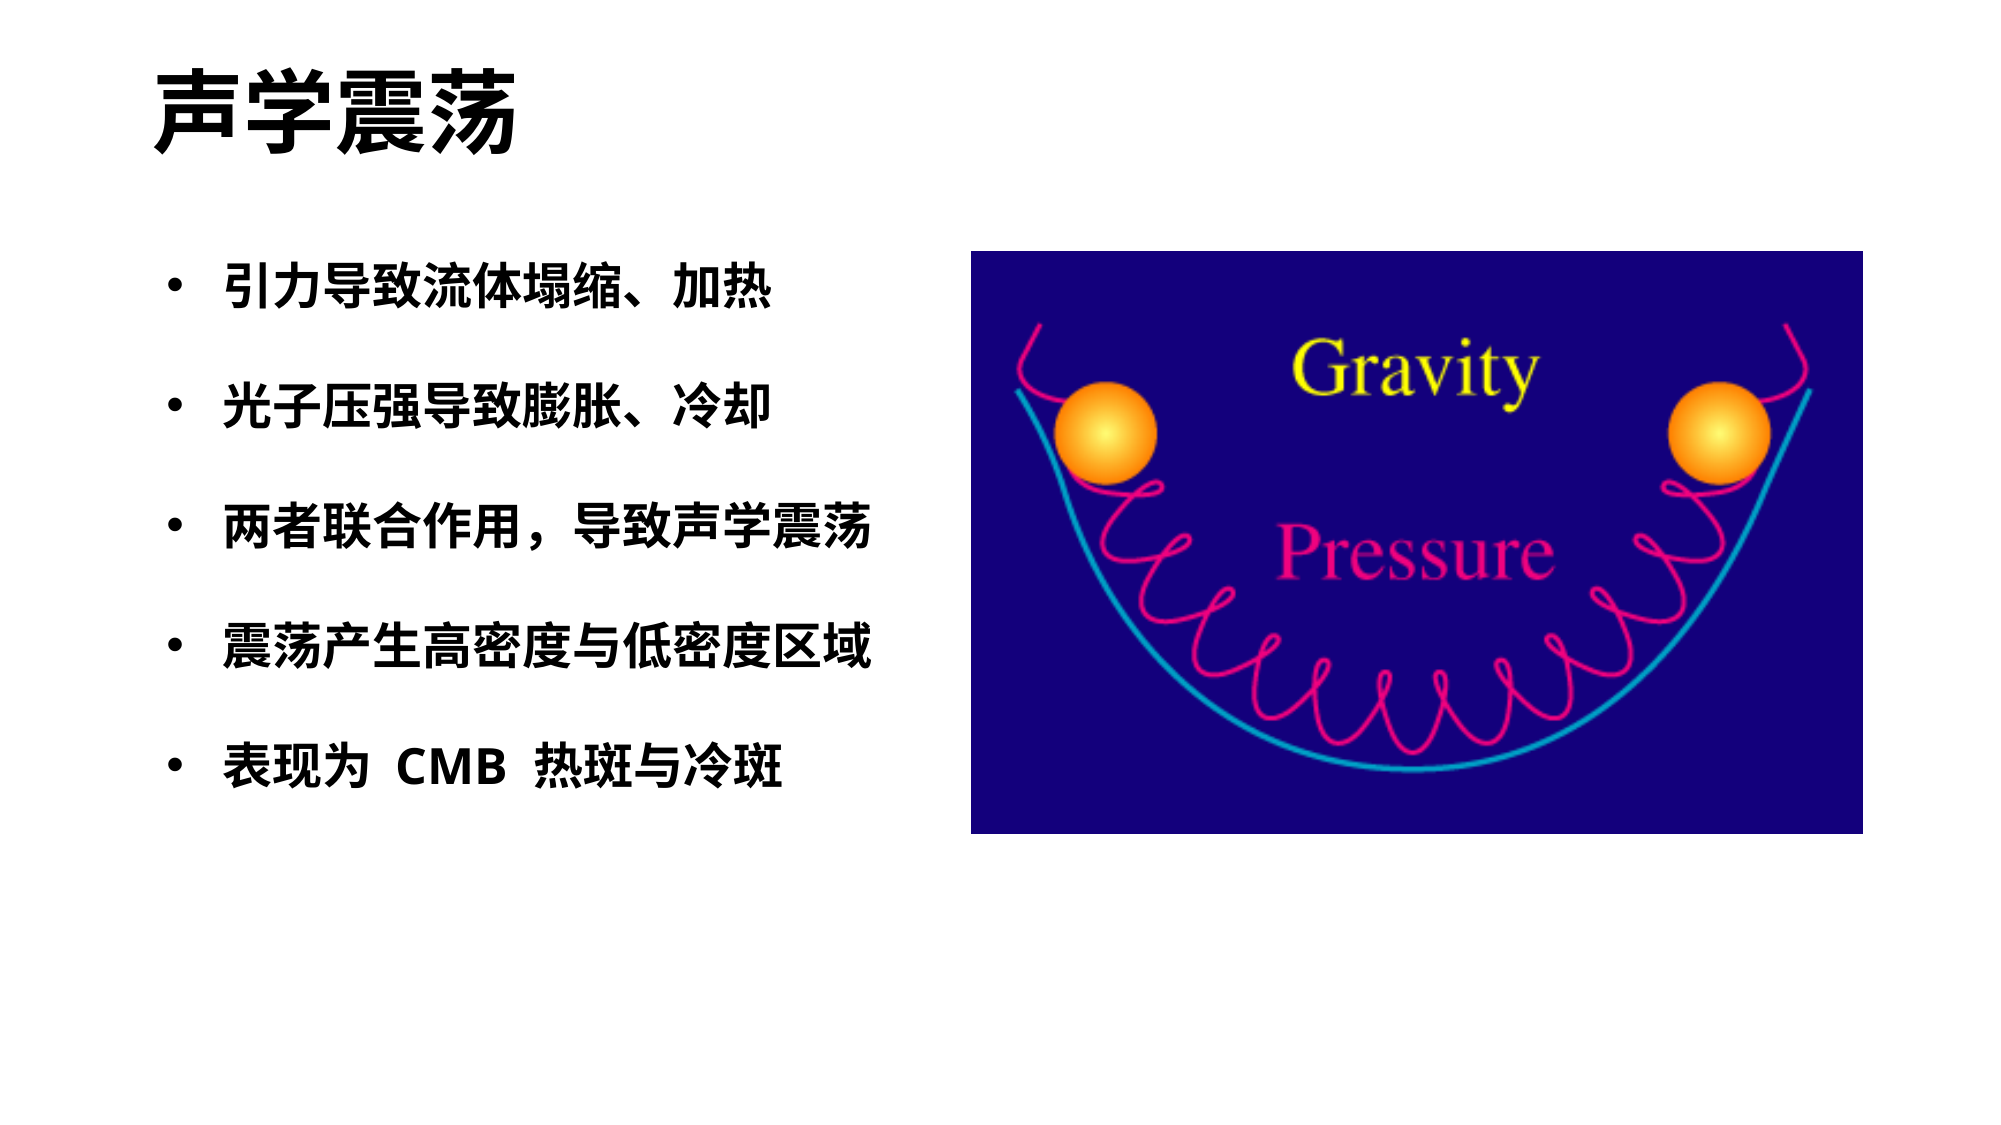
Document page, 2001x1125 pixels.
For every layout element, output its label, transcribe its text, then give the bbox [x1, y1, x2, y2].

text_box 声学震荡 [137, 59, 1863, 278]
picture [971, 251, 1863, 834]
text_box 引力导致流体塌缩、加热 光子压强导致膨胀、冷却 两者联合作用，导致声学震荡 震荡产生高密度与低密度区域 表现为 CMB 热斑与冷斑 [151, 247, 1113, 802]
